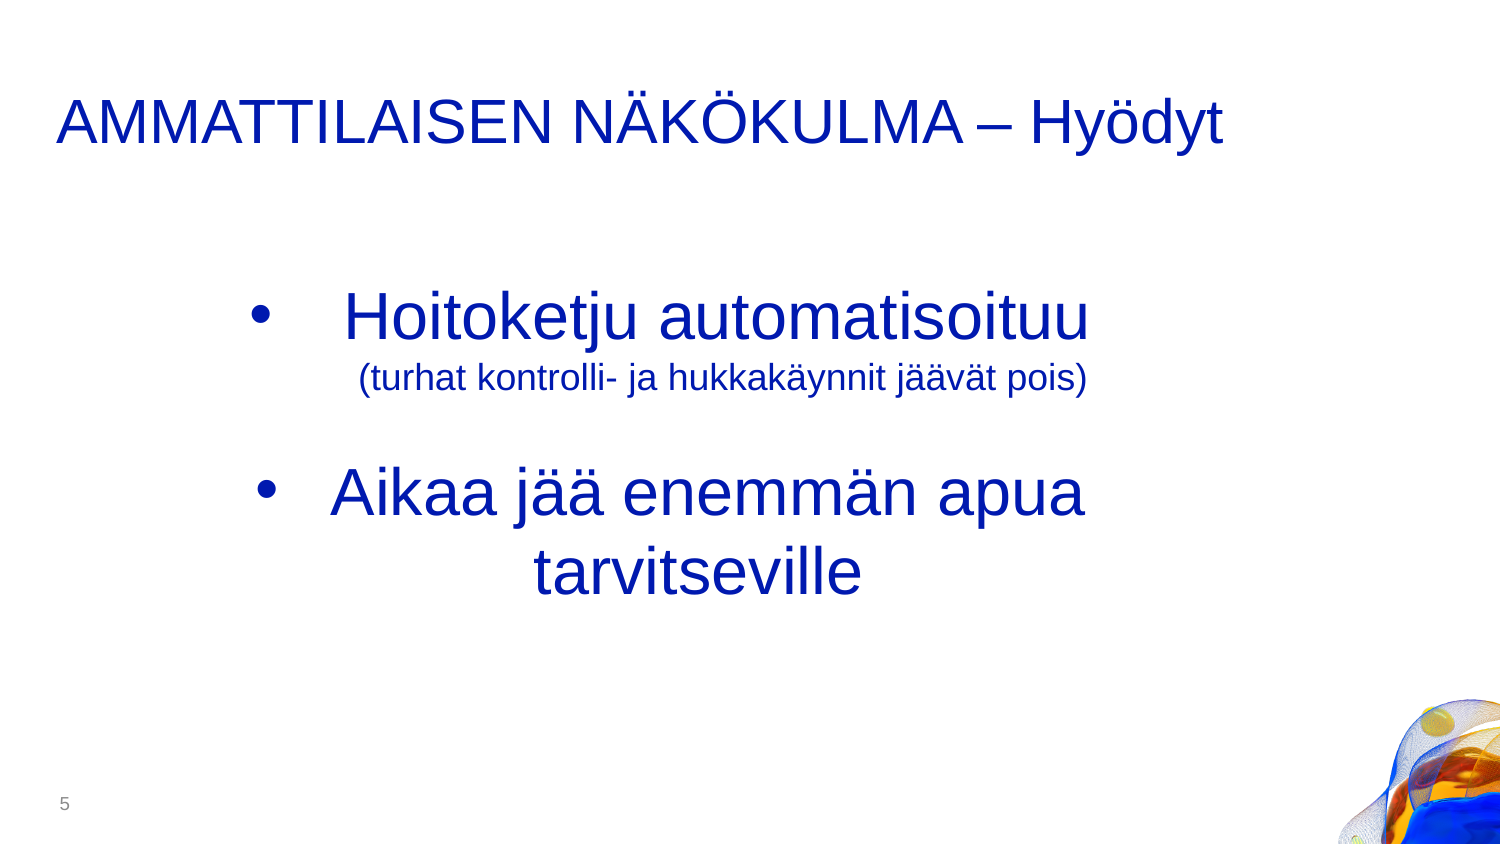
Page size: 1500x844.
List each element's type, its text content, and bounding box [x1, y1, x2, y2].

title AMMATTILAISEN NÄKÖKULMA – Hyödyt [1173, 40, 1448, 198]
title AMMATTILAISEN NÄKÖKULMA – Hyödyt [51, 40, 168, 198]
slide_number 5 [55, 791, 168, 814]
picture [1323, 696, 1500, 844]
text_box Hoitoketju automatisoituu (turhat kontrolli- ja hukkakäynnit jäävät pois) Aikaa jää enemmän apua tarvitseville [168, 0, 1173, 844]
